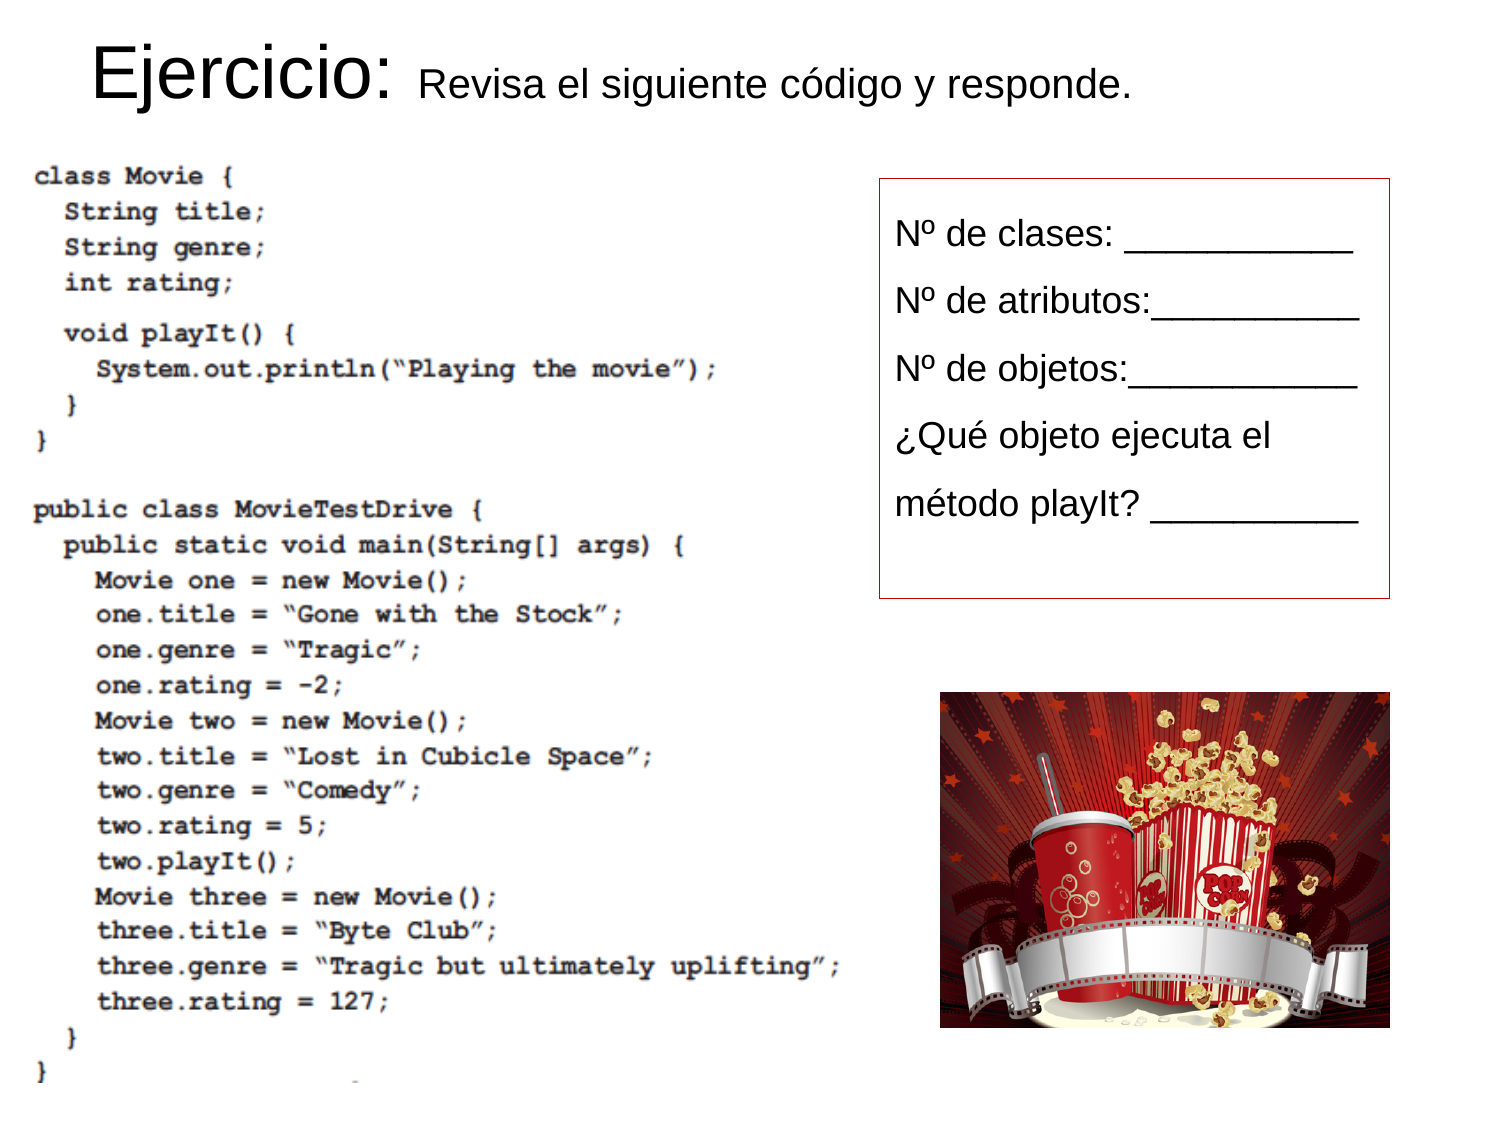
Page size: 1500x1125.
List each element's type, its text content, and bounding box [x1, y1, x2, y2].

title Ejercicio: Revisa el siguiente código y responde. [74, 6, 1426, 124]
picture [29, 160, 857, 1083]
picture [940, 692, 1390, 1029]
text_box Nº de clases: ___________ Nº de atributos:__________ Nº de objetos:___________ ¿Qué objeto ejecuta el método playIt? __________ [879, 178, 1390, 599]
